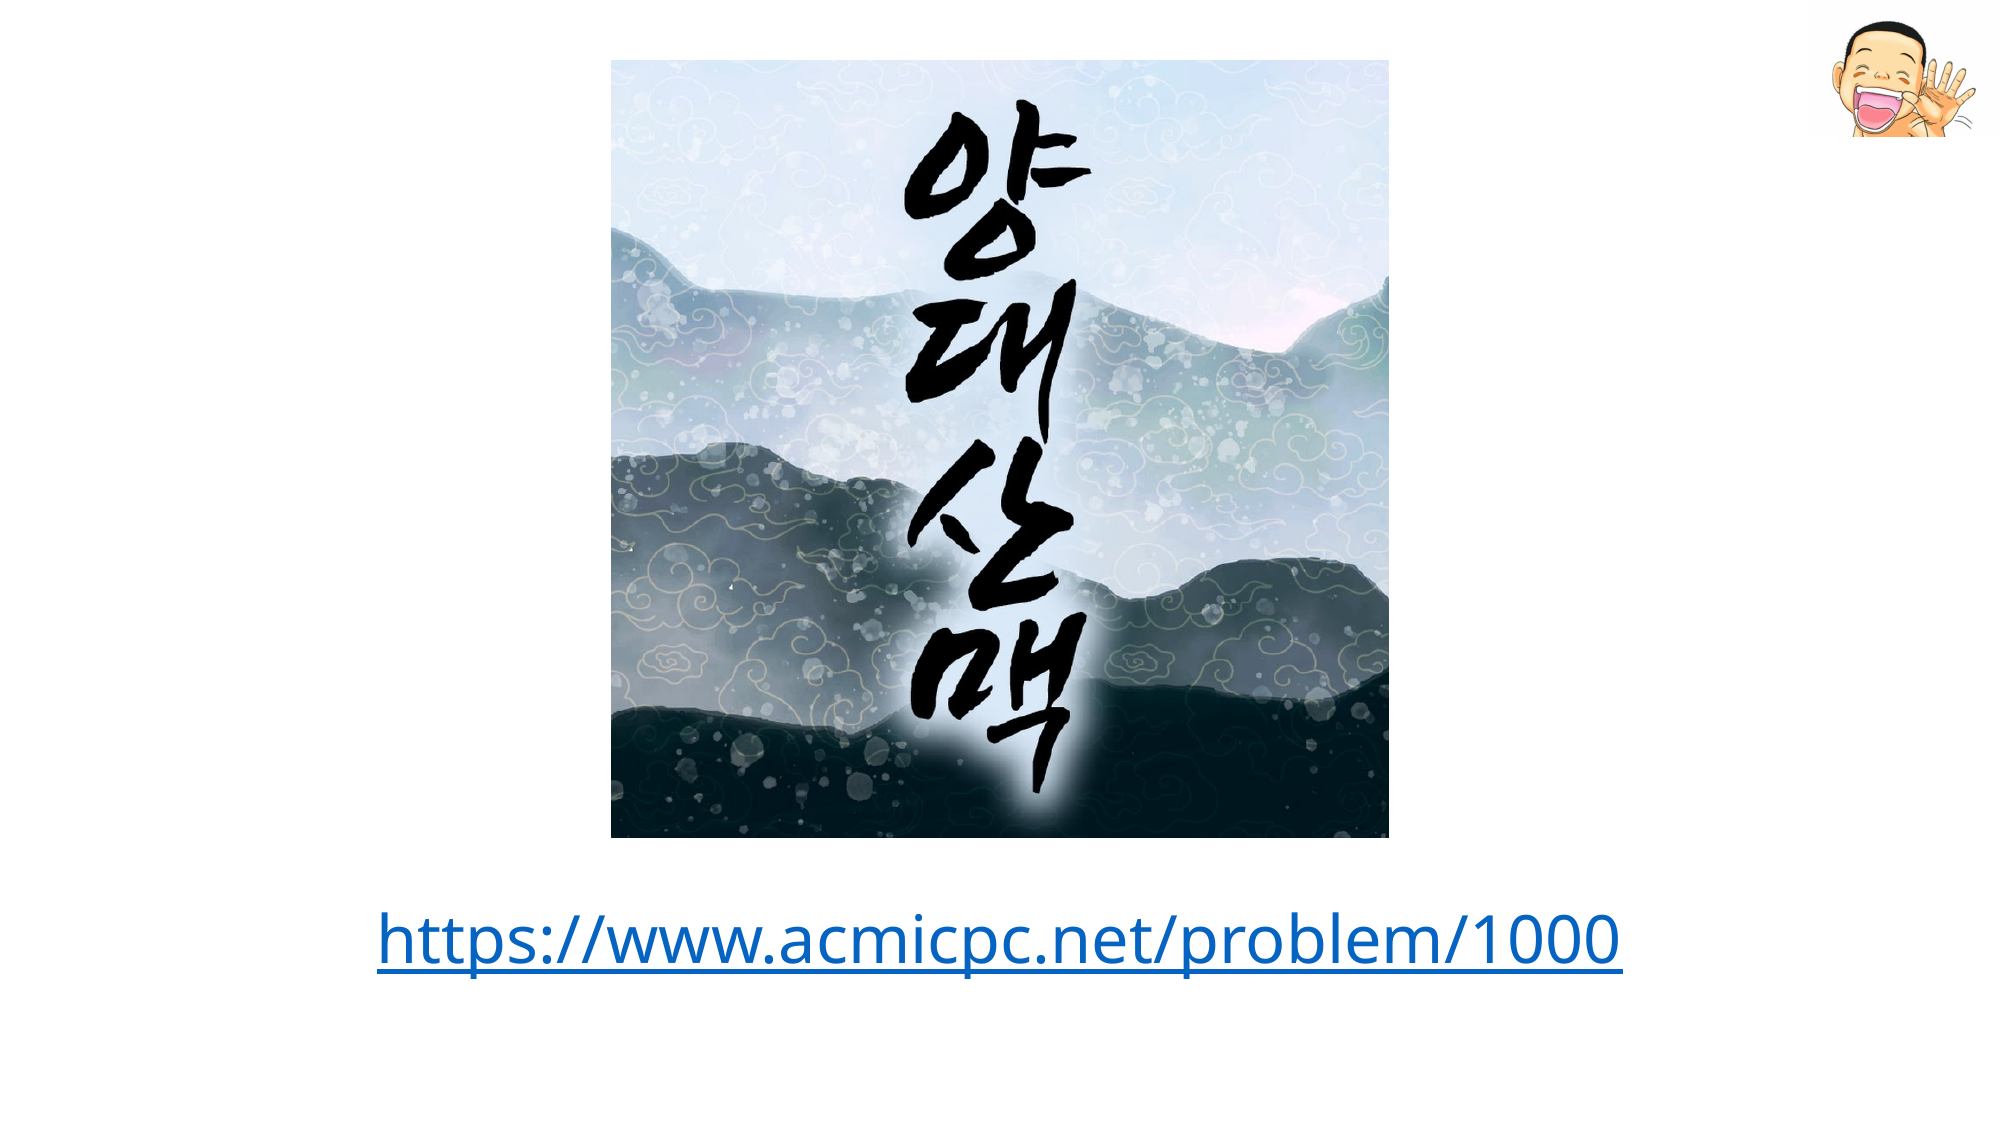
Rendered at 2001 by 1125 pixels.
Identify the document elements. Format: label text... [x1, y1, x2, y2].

picture [611, 60, 1389, 838]
text_box https://www.acmicpc.net/problem/1000 [174, 889, 1825, 996]
picture [1808, 0, 2000, 137]
